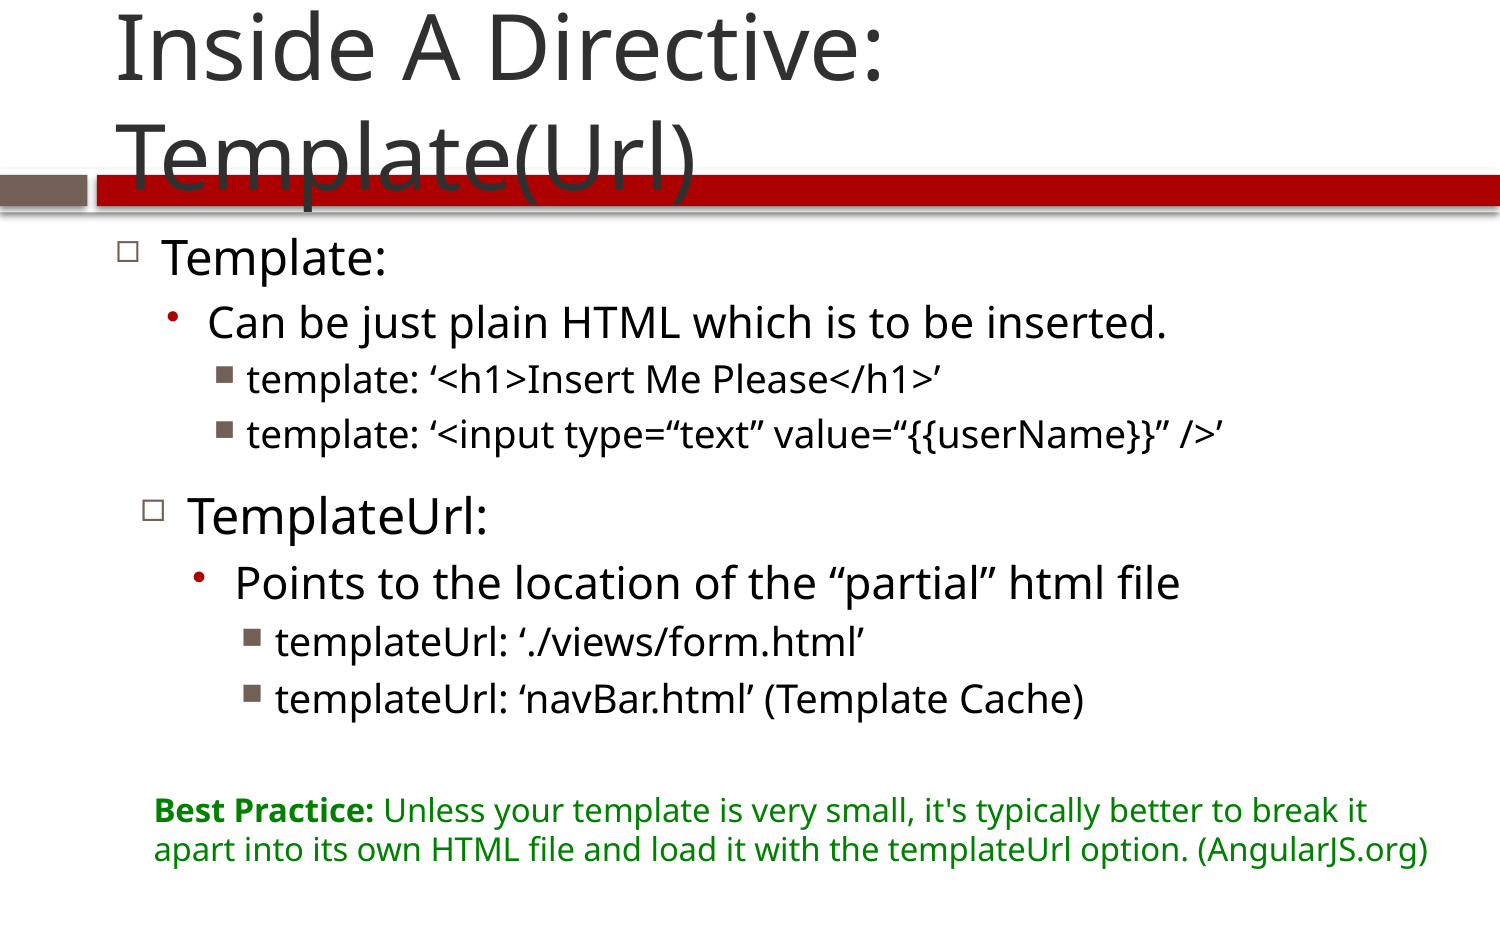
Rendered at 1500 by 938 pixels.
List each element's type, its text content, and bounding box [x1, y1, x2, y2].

list Template: Can be just plain HTML which is to be inserted. template: ‘<h1>Insert Me Please</h1>’ template: ‘<input type=“text” value=“{{userName}}” />’ [100, 218, 1438, 467]
text_box TemplateUrl: Points to the location of the “partial” html file templateUrl: ‘./views/form.html’ templateUrl: ‘navBar.html’ (Template Cache) Best Practice: Unless your template is very small, it's typically better to break it apart into its own HTML file and load it with the templateUrl option. (AngularJS.org) [125, 477, 1463, 886]
title Inside A Directive: Template(Url) [100, 31, 1438, 167]
